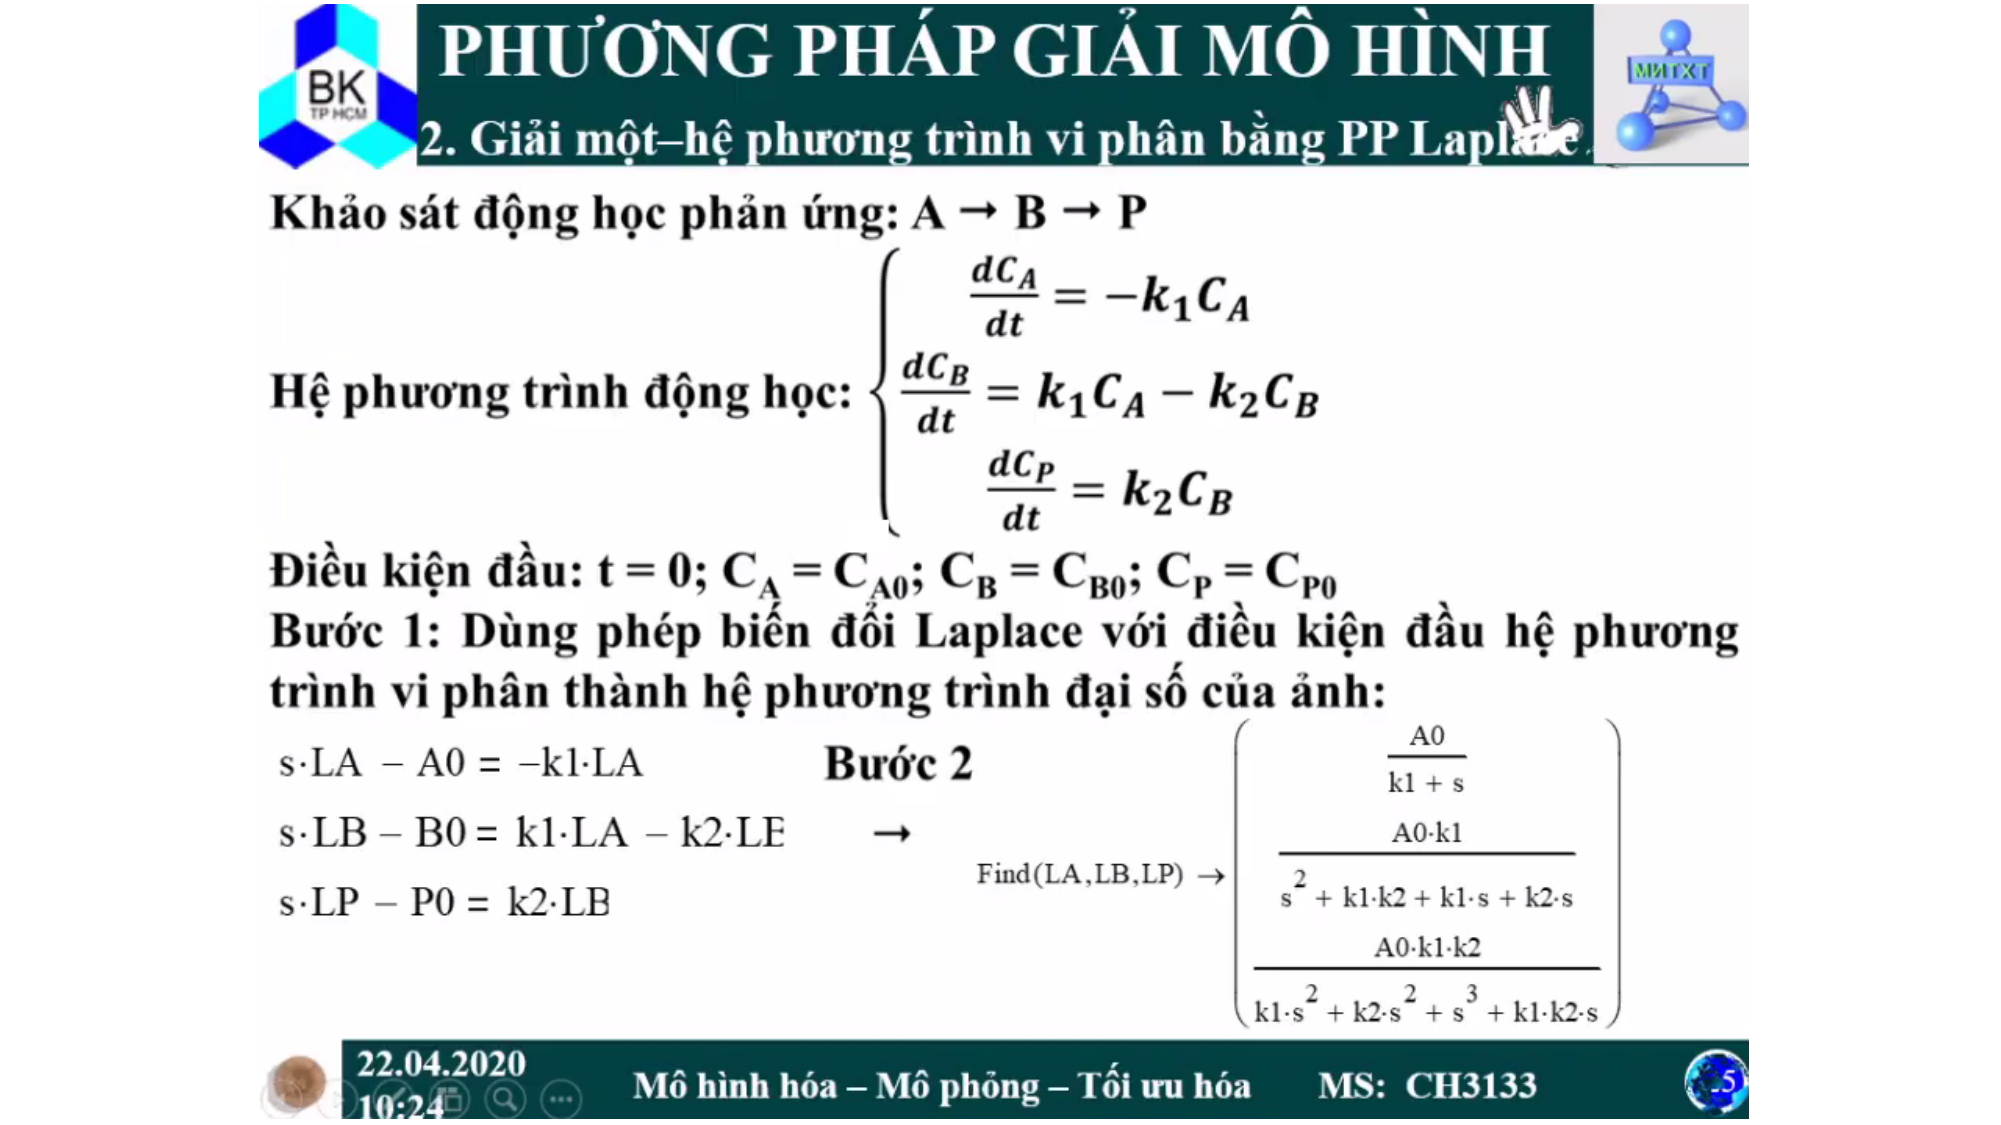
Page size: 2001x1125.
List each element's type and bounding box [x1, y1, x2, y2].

picture [259, 4, 1749, 1119]
